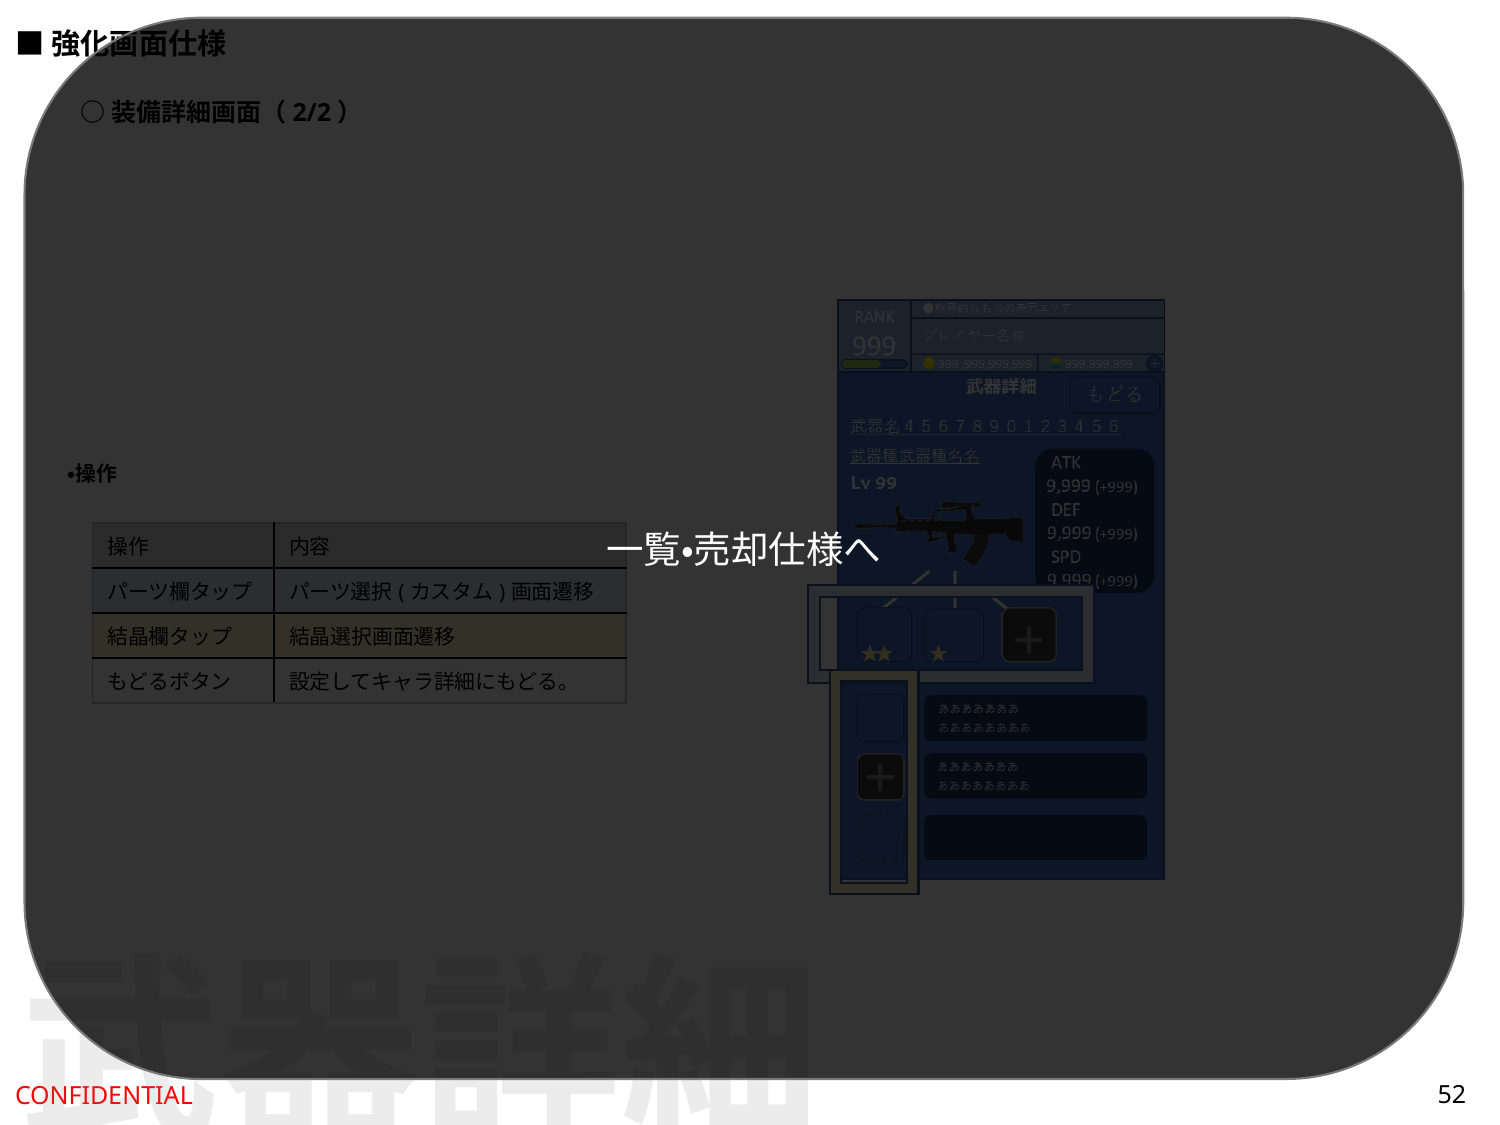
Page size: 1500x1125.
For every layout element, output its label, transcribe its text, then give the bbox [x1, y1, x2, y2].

picture [837, 299, 1165, 880]
text_box 一覧・売却仕様へ [23, 16, 1465, 1081]
slide_number 52 [1143, 1065, 1482, 1125]
text_box 武器詳細 [6, 915, 927, 1125]
footer CONFIDENTIAL [0, 1065, 6, 1125]
text_box ■強化画面仕様 [0, 17, 179, 68]
